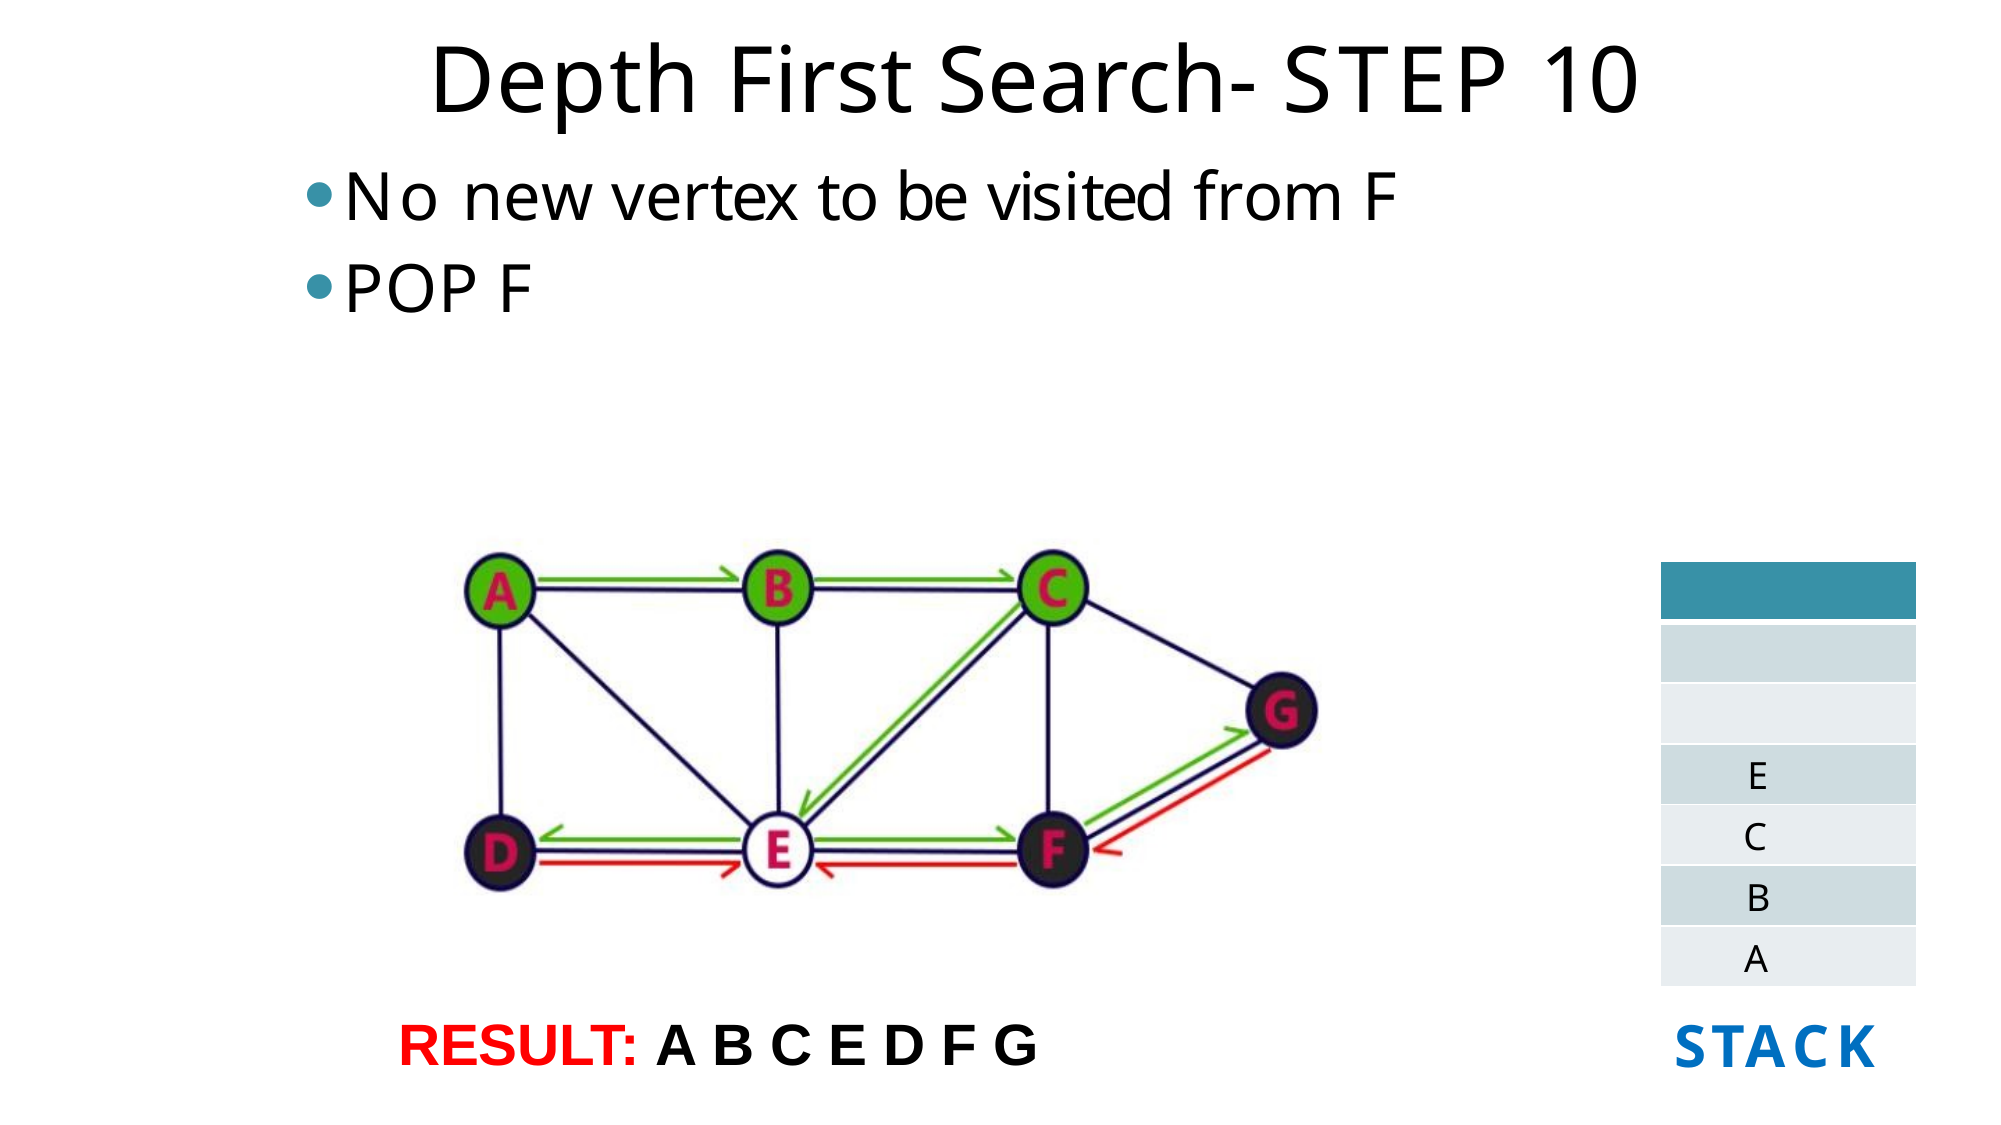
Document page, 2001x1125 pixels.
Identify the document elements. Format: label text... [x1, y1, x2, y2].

table_cell E [1661, 745, 1916, 804]
table_cell [1661, 625, 1916, 682]
text_box RESULT: A B C E D F G [383, 999, 1327, 1085]
table_cell C [1661, 805, 1916, 864]
table_cell [1661, 684, 1916, 743]
table_cell B [1661, 866, 1916, 925]
table_header [1661, 562, 1916, 619]
title Depth First Search- STEP 10 [426, 0, 1918, 177]
text_box No new vertex to be visited from F POP F [295, 139, 1647, 327]
picture [432, 515, 1377, 952]
text_box STACK [1672, 1011, 1946, 1080]
table_cell A [1661, 927, 1916, 986]
